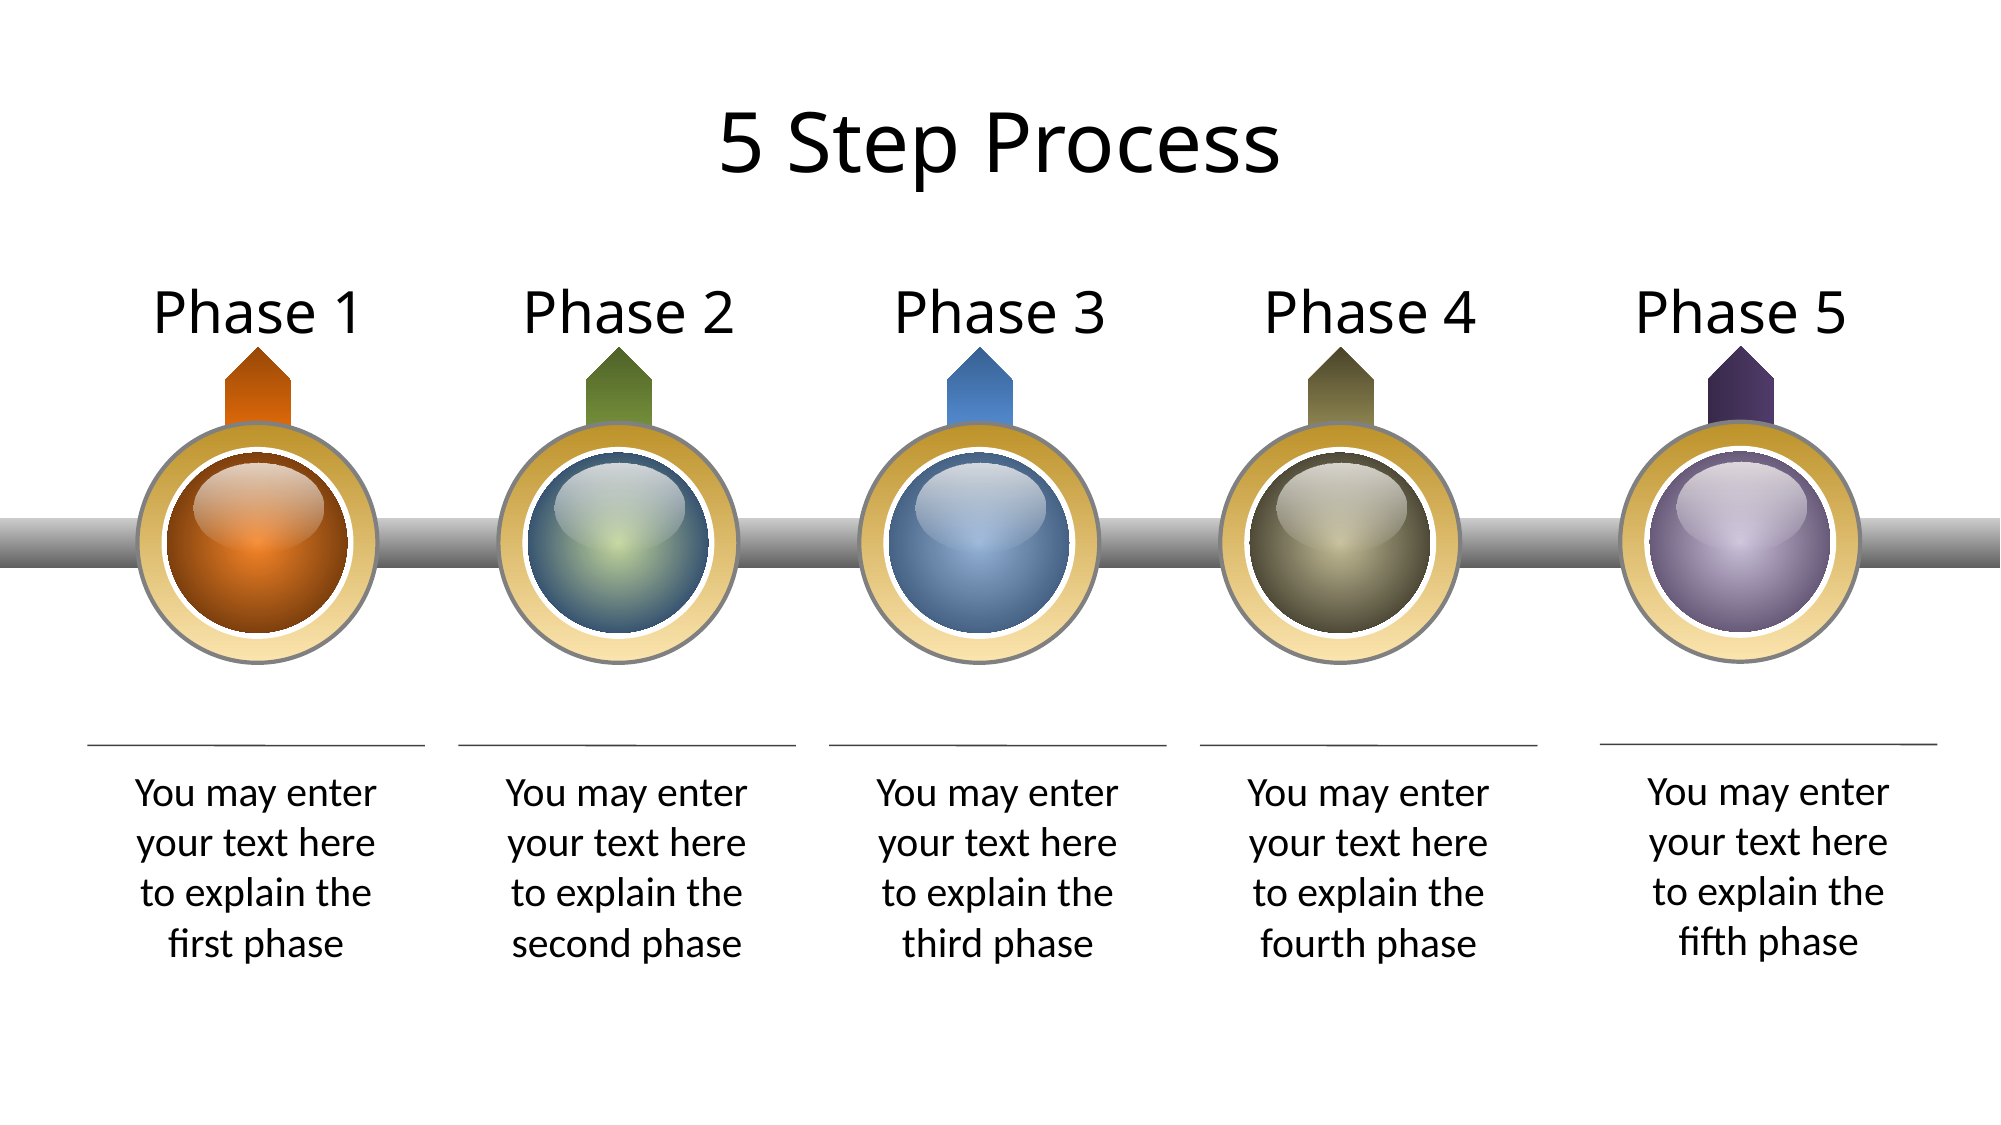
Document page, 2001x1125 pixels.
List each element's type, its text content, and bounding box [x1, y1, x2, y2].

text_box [1549, 345, 1931, 732]
text_box Phase 3 [878, 267, 1122, 345]
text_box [87, 745, 426, 976]
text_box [137, 422, 378, 664]
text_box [1219, 422, 1461, 664]
text_box Phase 5 [1619, 267, 1863, 344]
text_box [427, 346, 787, 734]
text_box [1149, 346, 1531, 734]
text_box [1935, 518, 2000, 568]
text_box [828, 745, 1167, 976]
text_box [1535, 518, 1544, 568]
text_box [0, 518, 61, 568]
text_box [858, 422, 1100, 664]
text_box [788, 346, 1148, 734]
text_box Phase 2 [508, 267, 751, 345]
text_box Phase 4 [1249, 267, 1492, 345]
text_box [458, 745, 797, 976]
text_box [498, 422, 739, 664]
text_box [66, 346, 426, 734]
title 5 Step Process [99, 45, 1900, 233]
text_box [1599, 743, 1938, 975]
text_box Phase 1 [137, 267, 381, 345]
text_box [1619, 421, 1861, 662]
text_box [1199, 745, 1538, 976]
